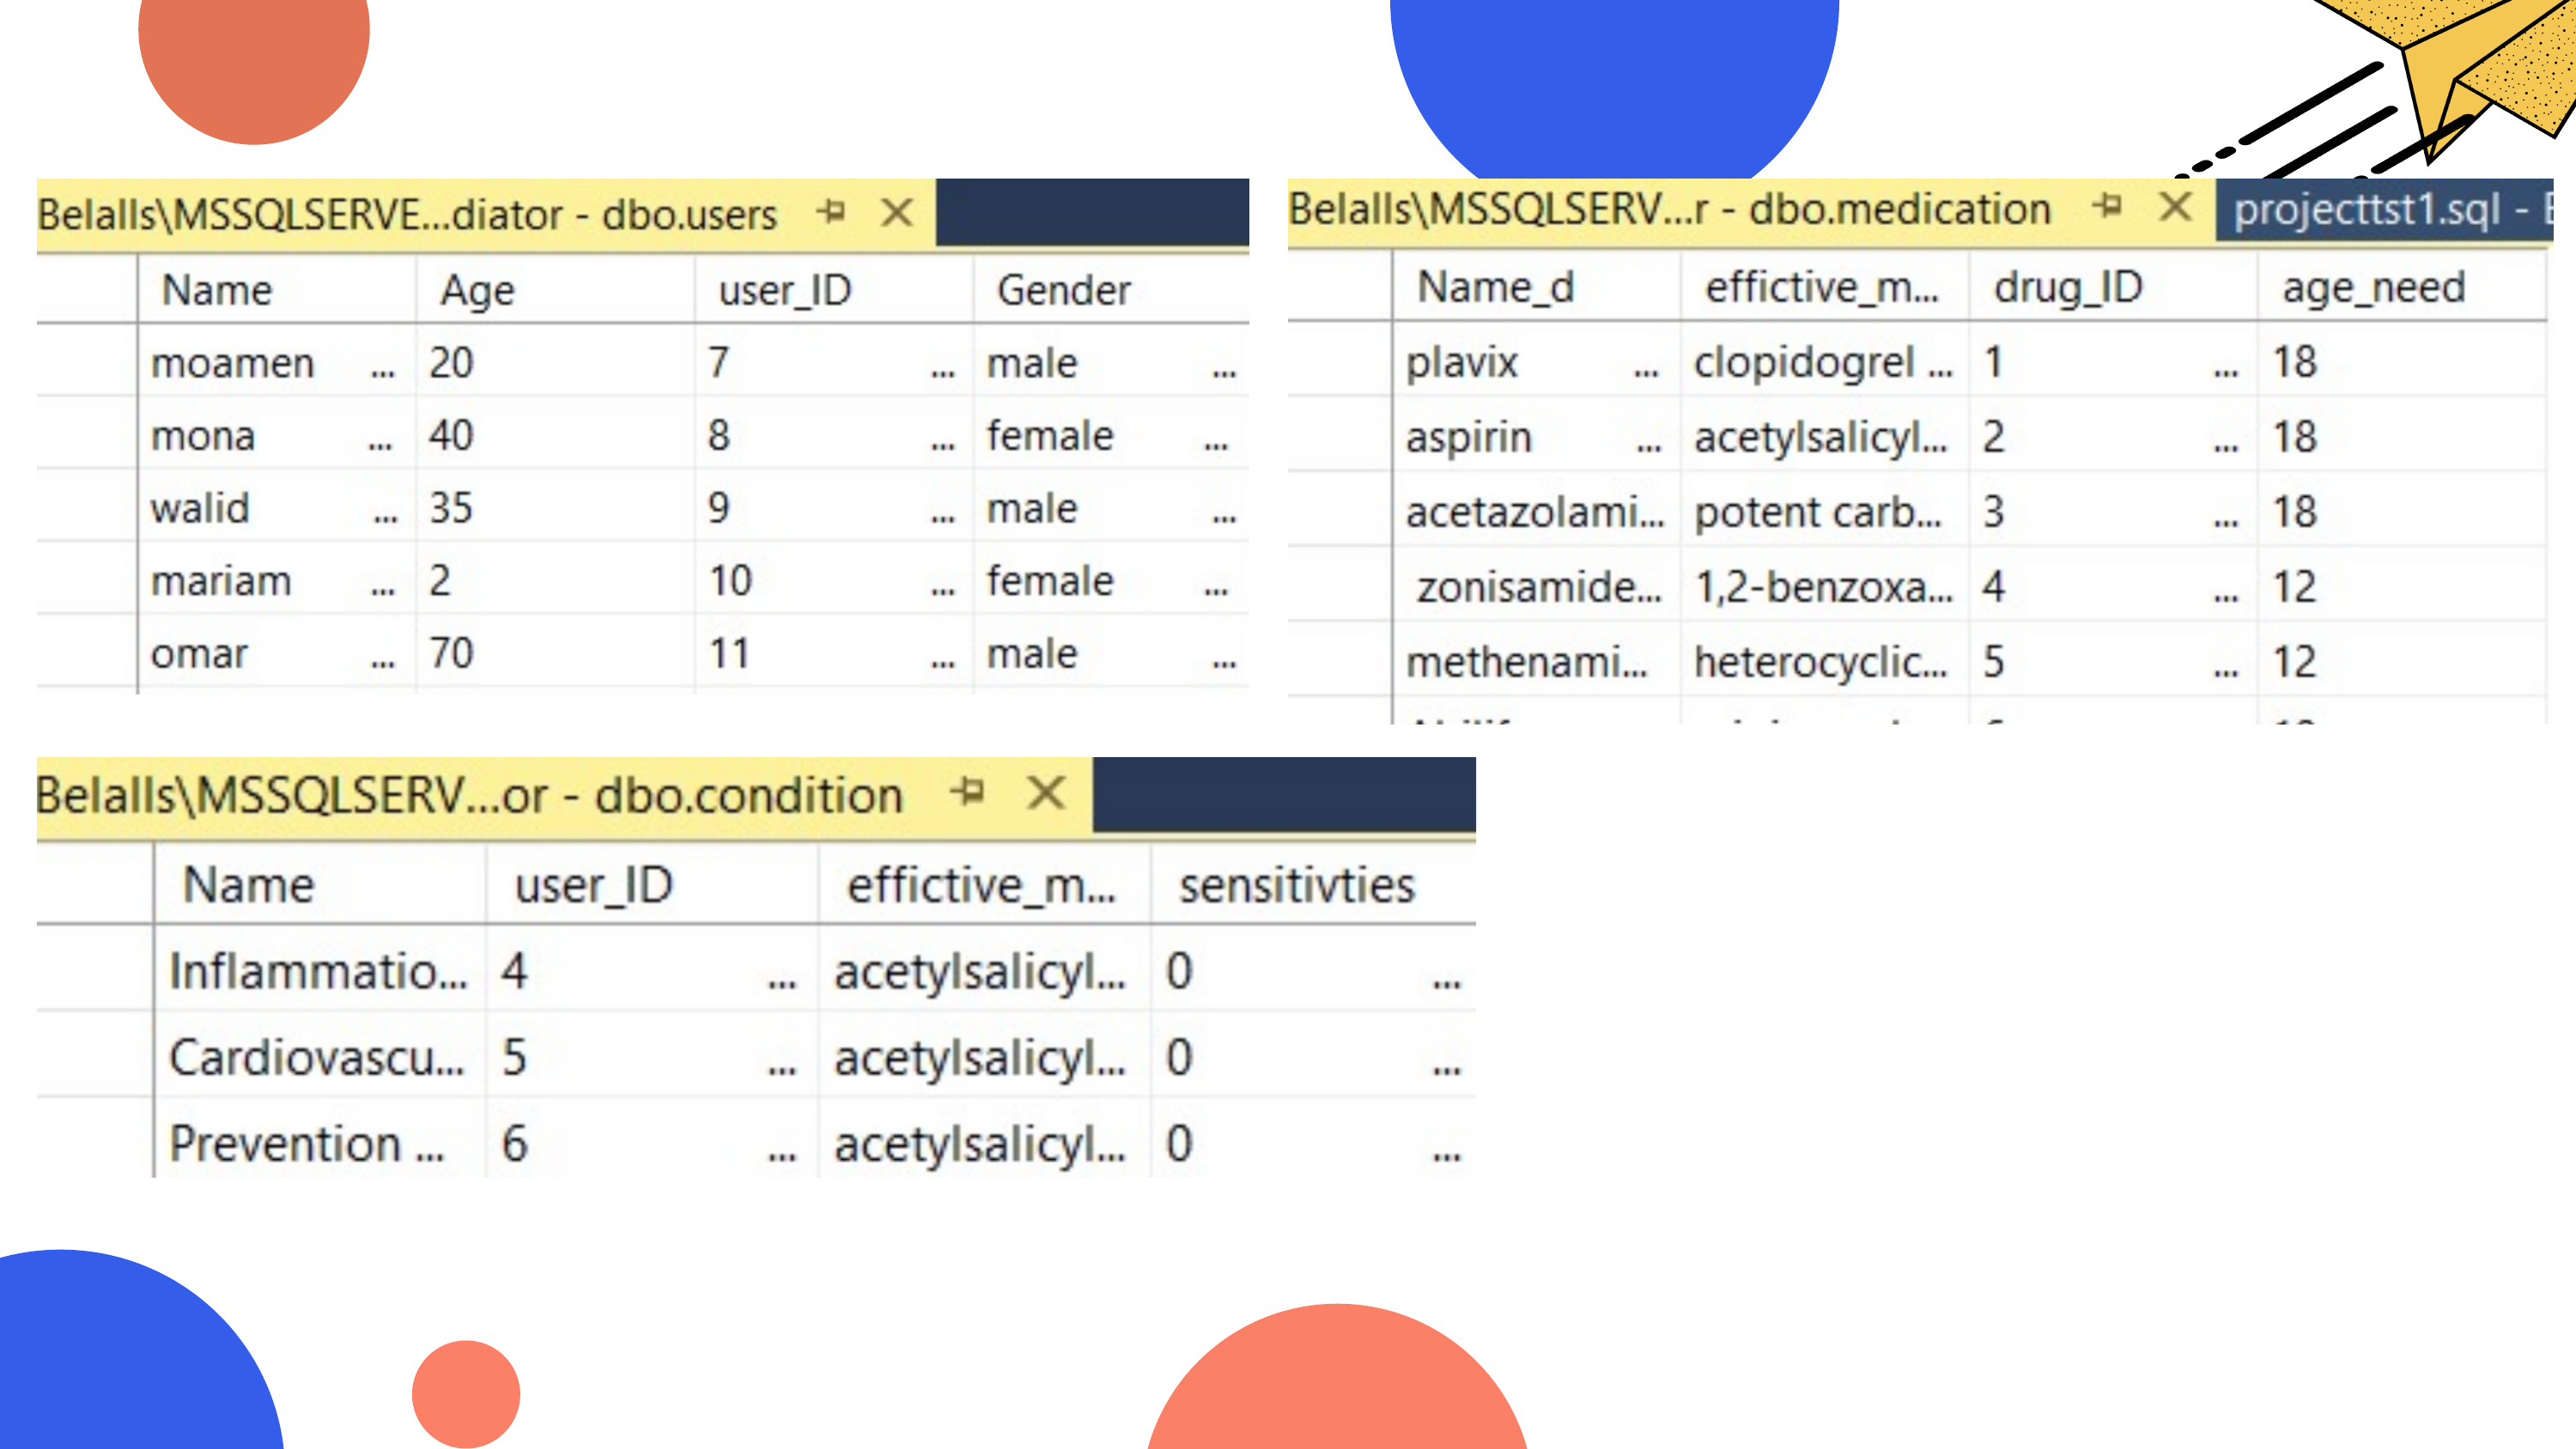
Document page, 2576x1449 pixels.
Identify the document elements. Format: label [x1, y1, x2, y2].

text_box [1140, 1303, 1534, 1449]
text_box [1288, 179, 2554, 724]
text_box [411, 1340, 521, 1449]
text_box [0, 1249, 286, 1449]
text_box [1389, 0, 1840, 225]
text_box [37, 757, 1477, 1178]
text_box [137, 0, 370, 145]
text_box [37, 179, 1250, 694]
text_box [2173, 0, 2576, 235]
